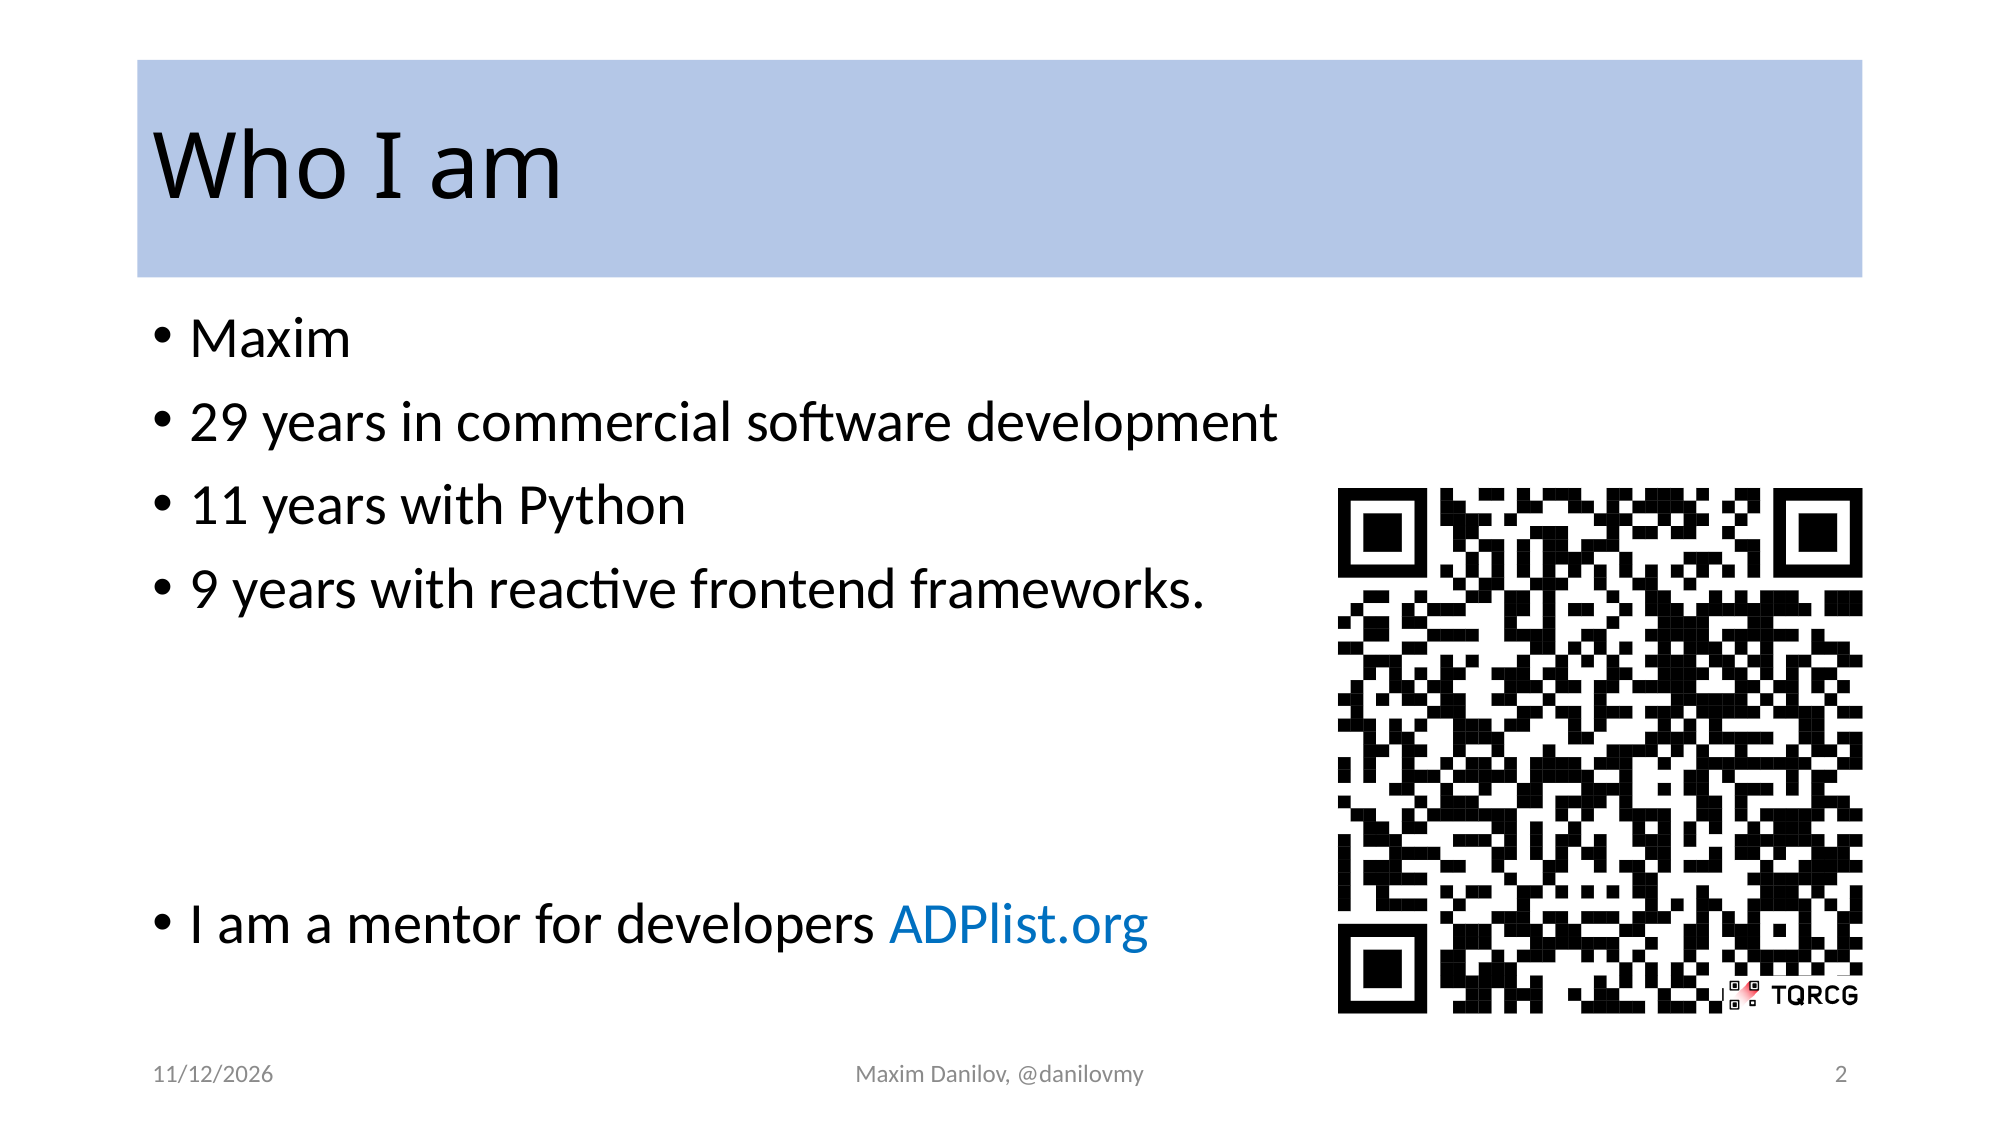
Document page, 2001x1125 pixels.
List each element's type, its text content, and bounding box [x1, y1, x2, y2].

slide_number 2 [1412, 1042, 1863, 1103]
footer Maxim Danilov, @danilovmy [662, 1042, 1338, 1103]
list Maxim 29 years in commercial software development 11 years with Python 9 years with reactive frontend frameworks. I am a mentor for developers ADPlist.org [137, 299, 1863, 1014]
picture [1337, 487, 1863, 1014]
title Who I am [137, 59, 1863, 278]
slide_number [137, 1042, 588, 1103]
